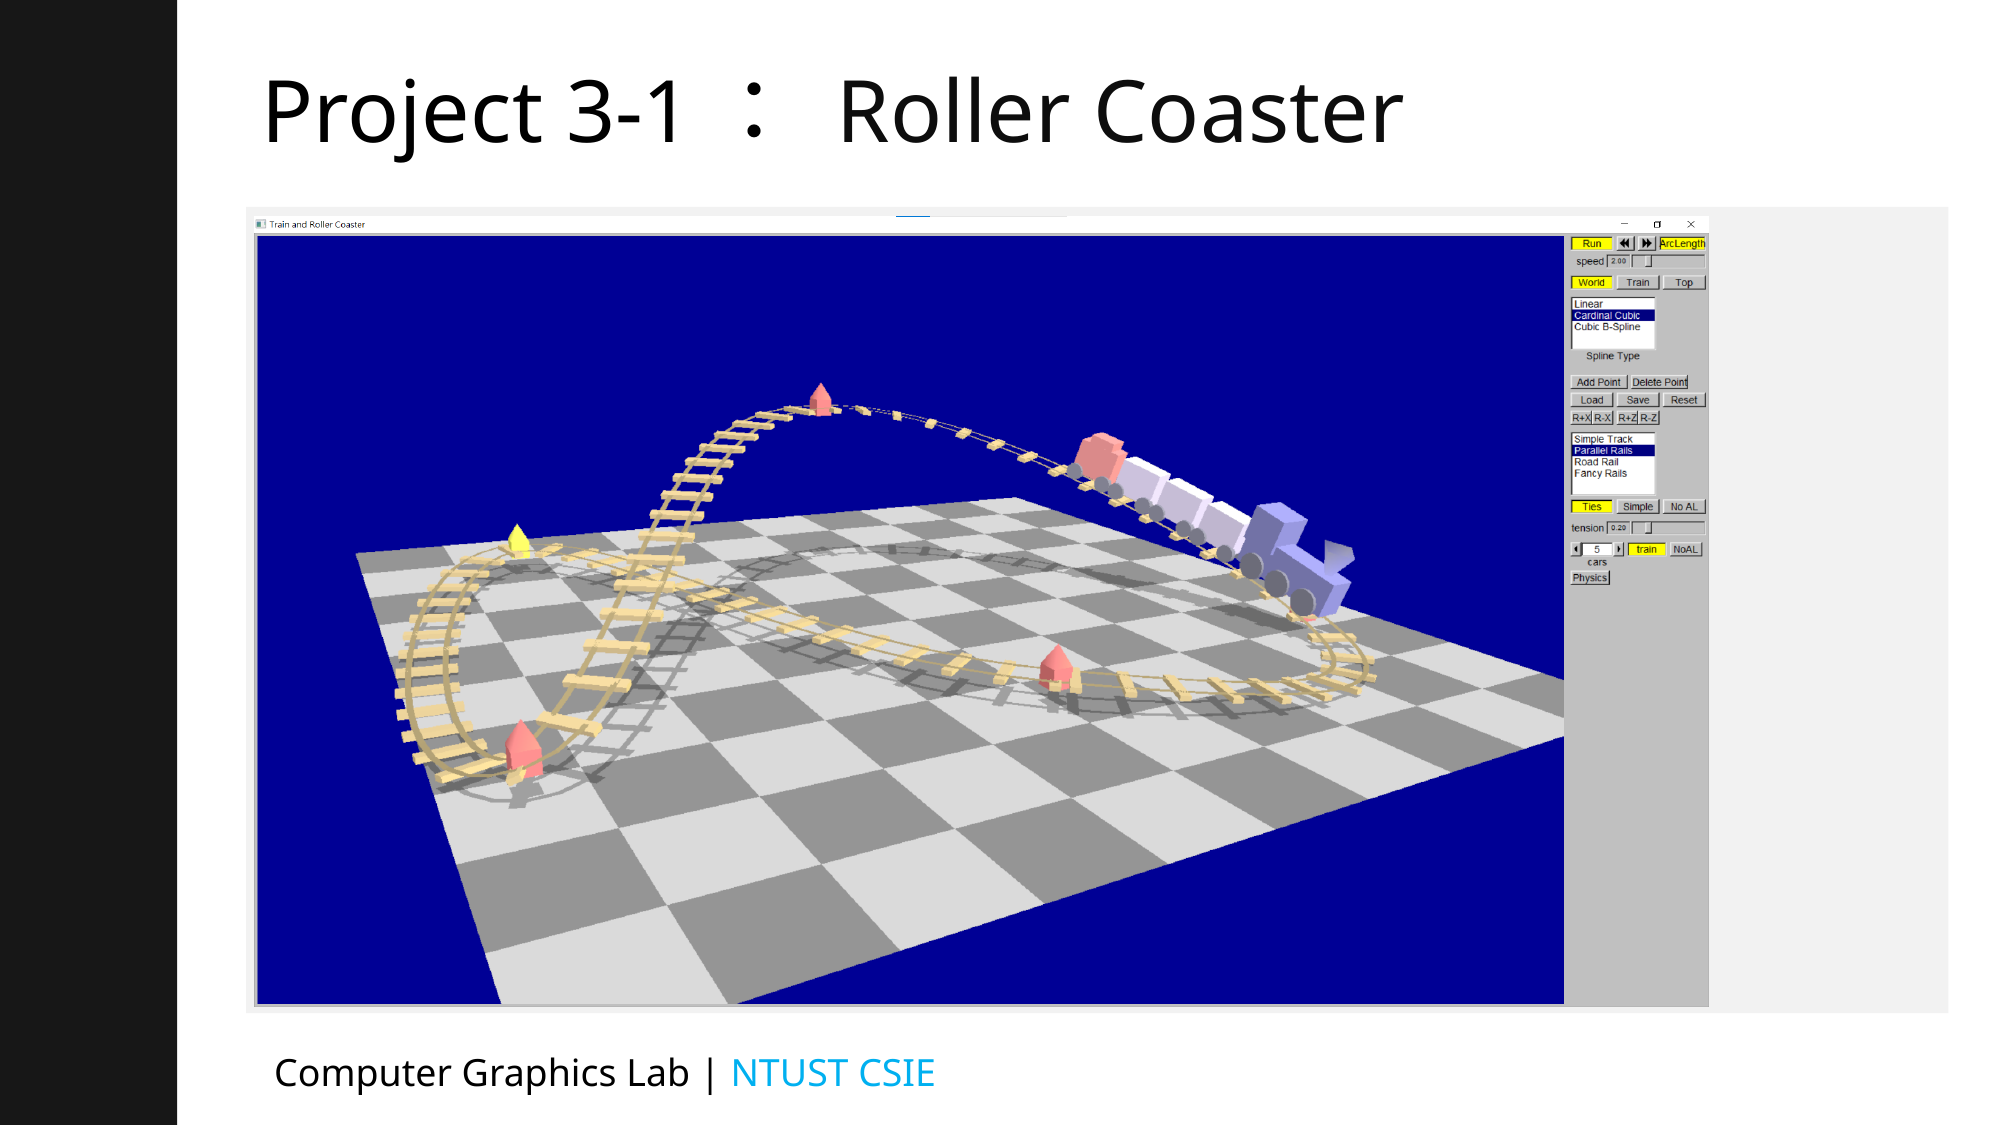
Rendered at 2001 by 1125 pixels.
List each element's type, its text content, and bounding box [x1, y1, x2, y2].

title Project 3-1： Roller Coaster [246, 59, 2000, 169]
picture [254, 216, 1709, 1007]
